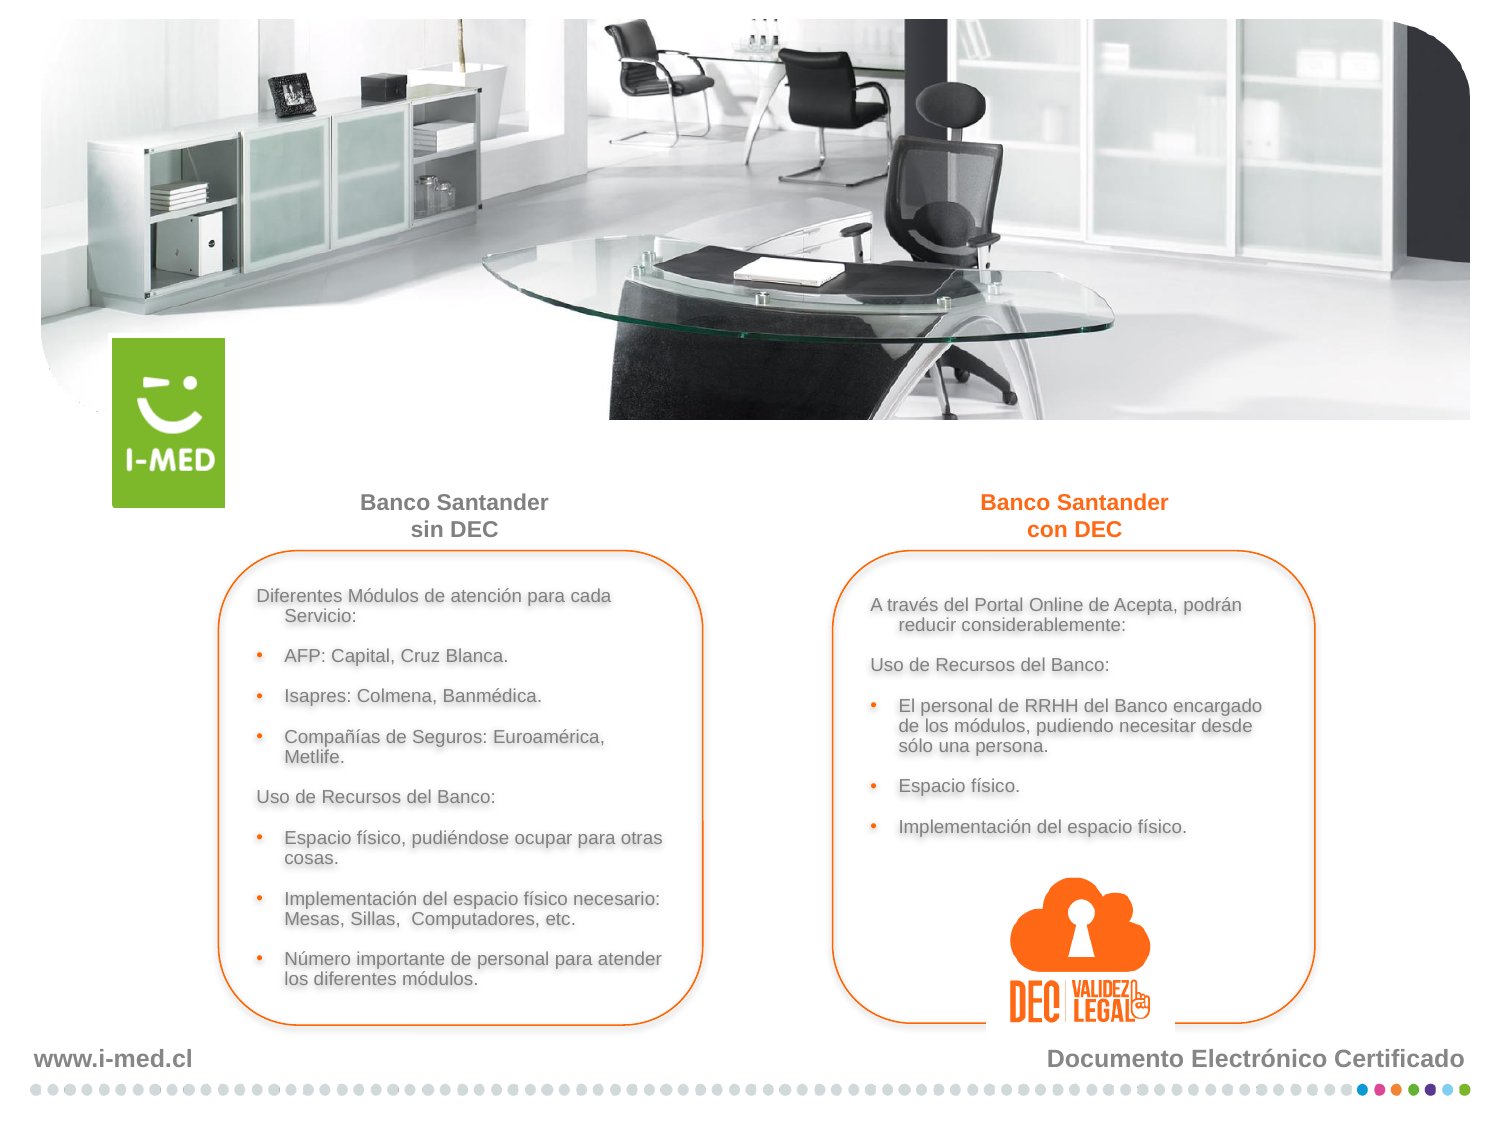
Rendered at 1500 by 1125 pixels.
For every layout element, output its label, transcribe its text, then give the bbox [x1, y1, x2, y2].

text_box Banco Santander con DEC [962, 479, 1187, 550]
text_box Documento Electrónico Certificado [1031, 1035, 1481, 1080]
picture [29, 1082, 1471, 1097]
text_box A través del Portal Online de Acepta, podrán reducir considerablemente: Uso de Recursos del Banco: El personal de RRHH del Banco encargado de los módulos, pudiendo necesitar desde sólo una persona. Espacio físico. Implementación del espacio físico. [831, 549, 1316, 1024]
text_box Diferentes Módulos de atención para cada Servicio: AFP: Capital, Cruz Blanca. Isapres: Colmena, Banmédica. Compañías de Seguros: Euroamérica, Metlife. Uso de Recursos del Banco: Espacio físico, pudiéndose ocupar para otras cosas. Implementación del espacio físico necesario: Mesas, Sillas, Computadores, etc. Número importante de personal para atender los diferentes módulos. [217, 549, 704, 1026]
picture [985, 862, 1176, 1035]
picture [41, 18, 1470, 509]
text_box www.i-med.cl [19, 1035, 209, 1080]
text_box Banco Santander sin DEC [336, 479, 573, 550]
